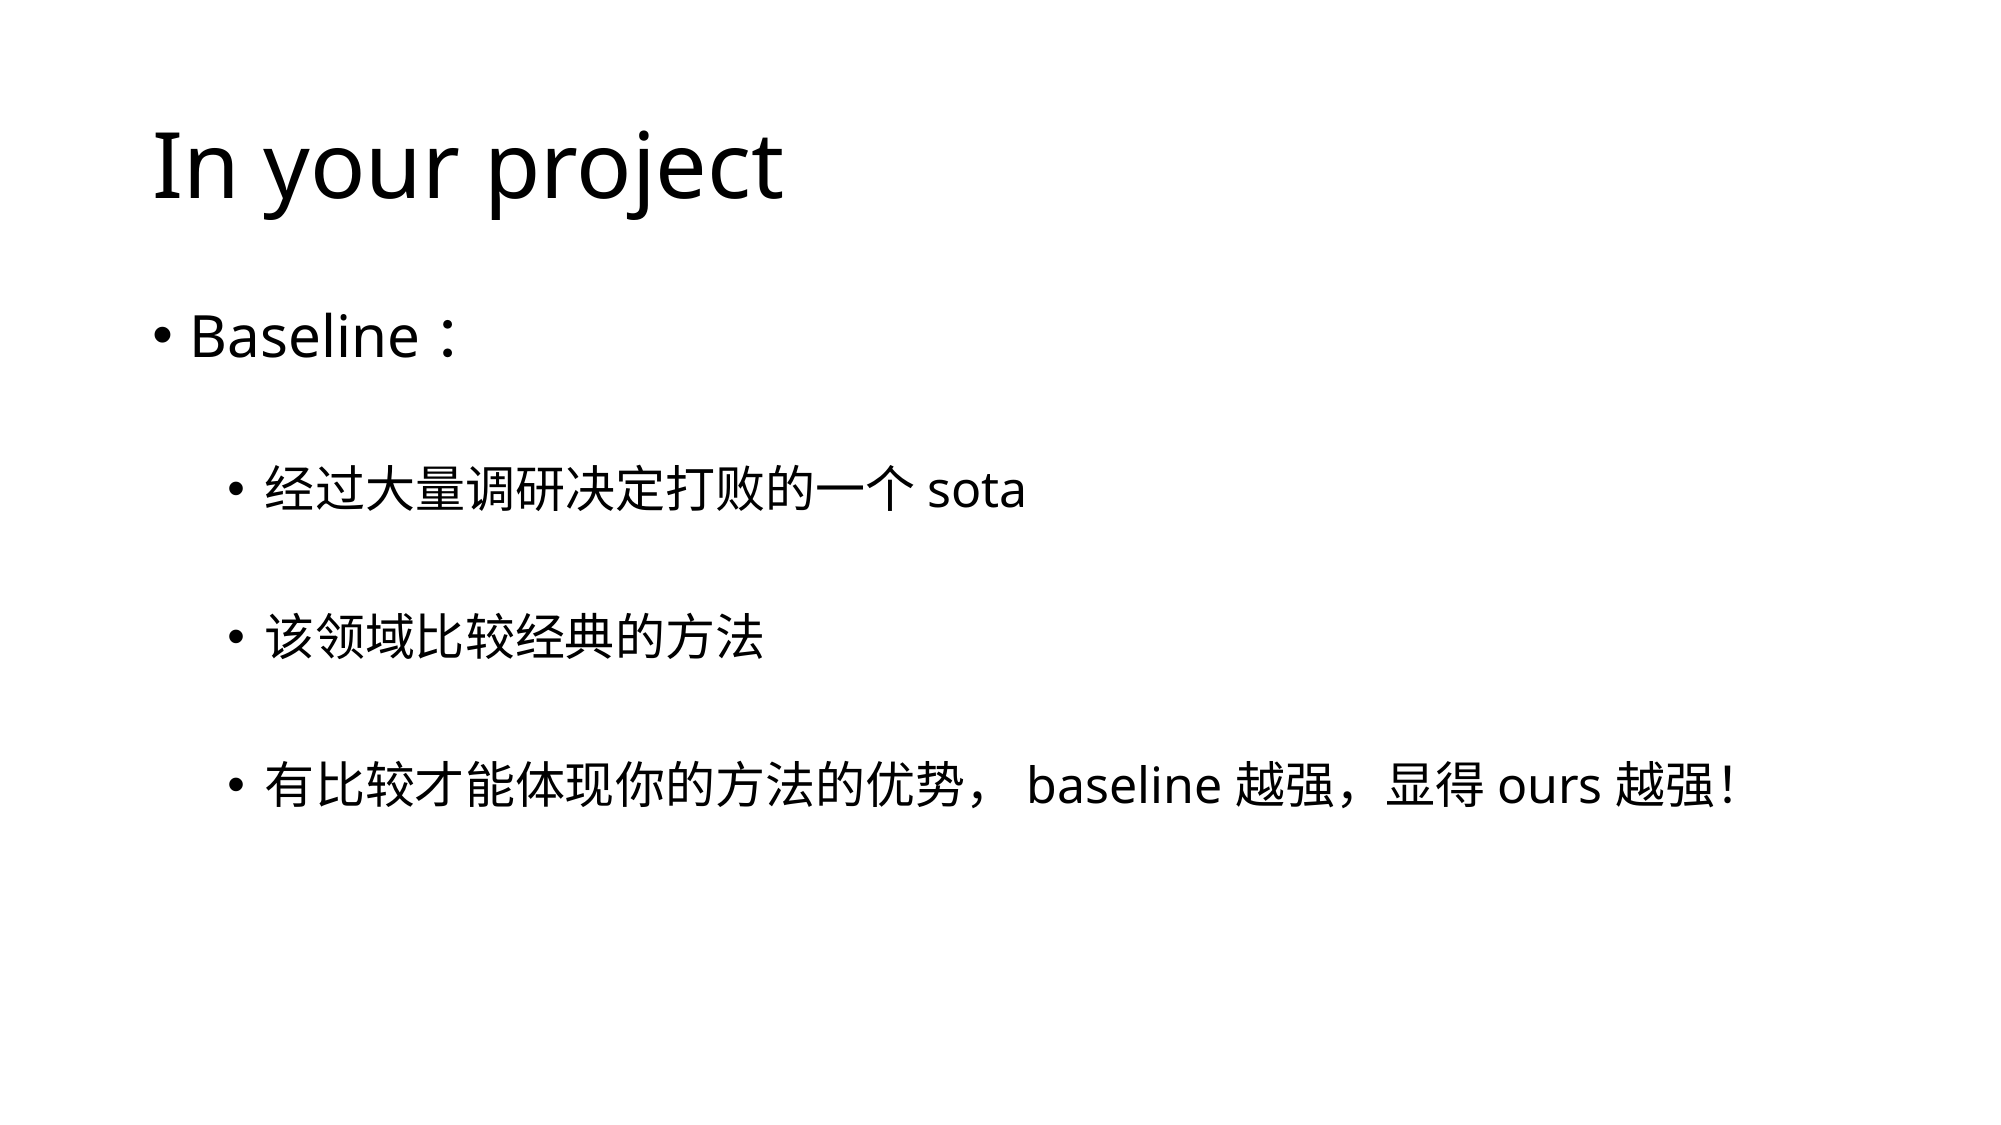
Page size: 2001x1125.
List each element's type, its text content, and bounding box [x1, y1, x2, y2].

list Baseline： 经过大量调研决定打败的一个sota 该领域比较经典的方法 有比较才能体现你的方法的优势，baseline越强，显得ours越强！ [137, 299, 1863, 1014]
title In your project [137, 59, 1863, 278]
